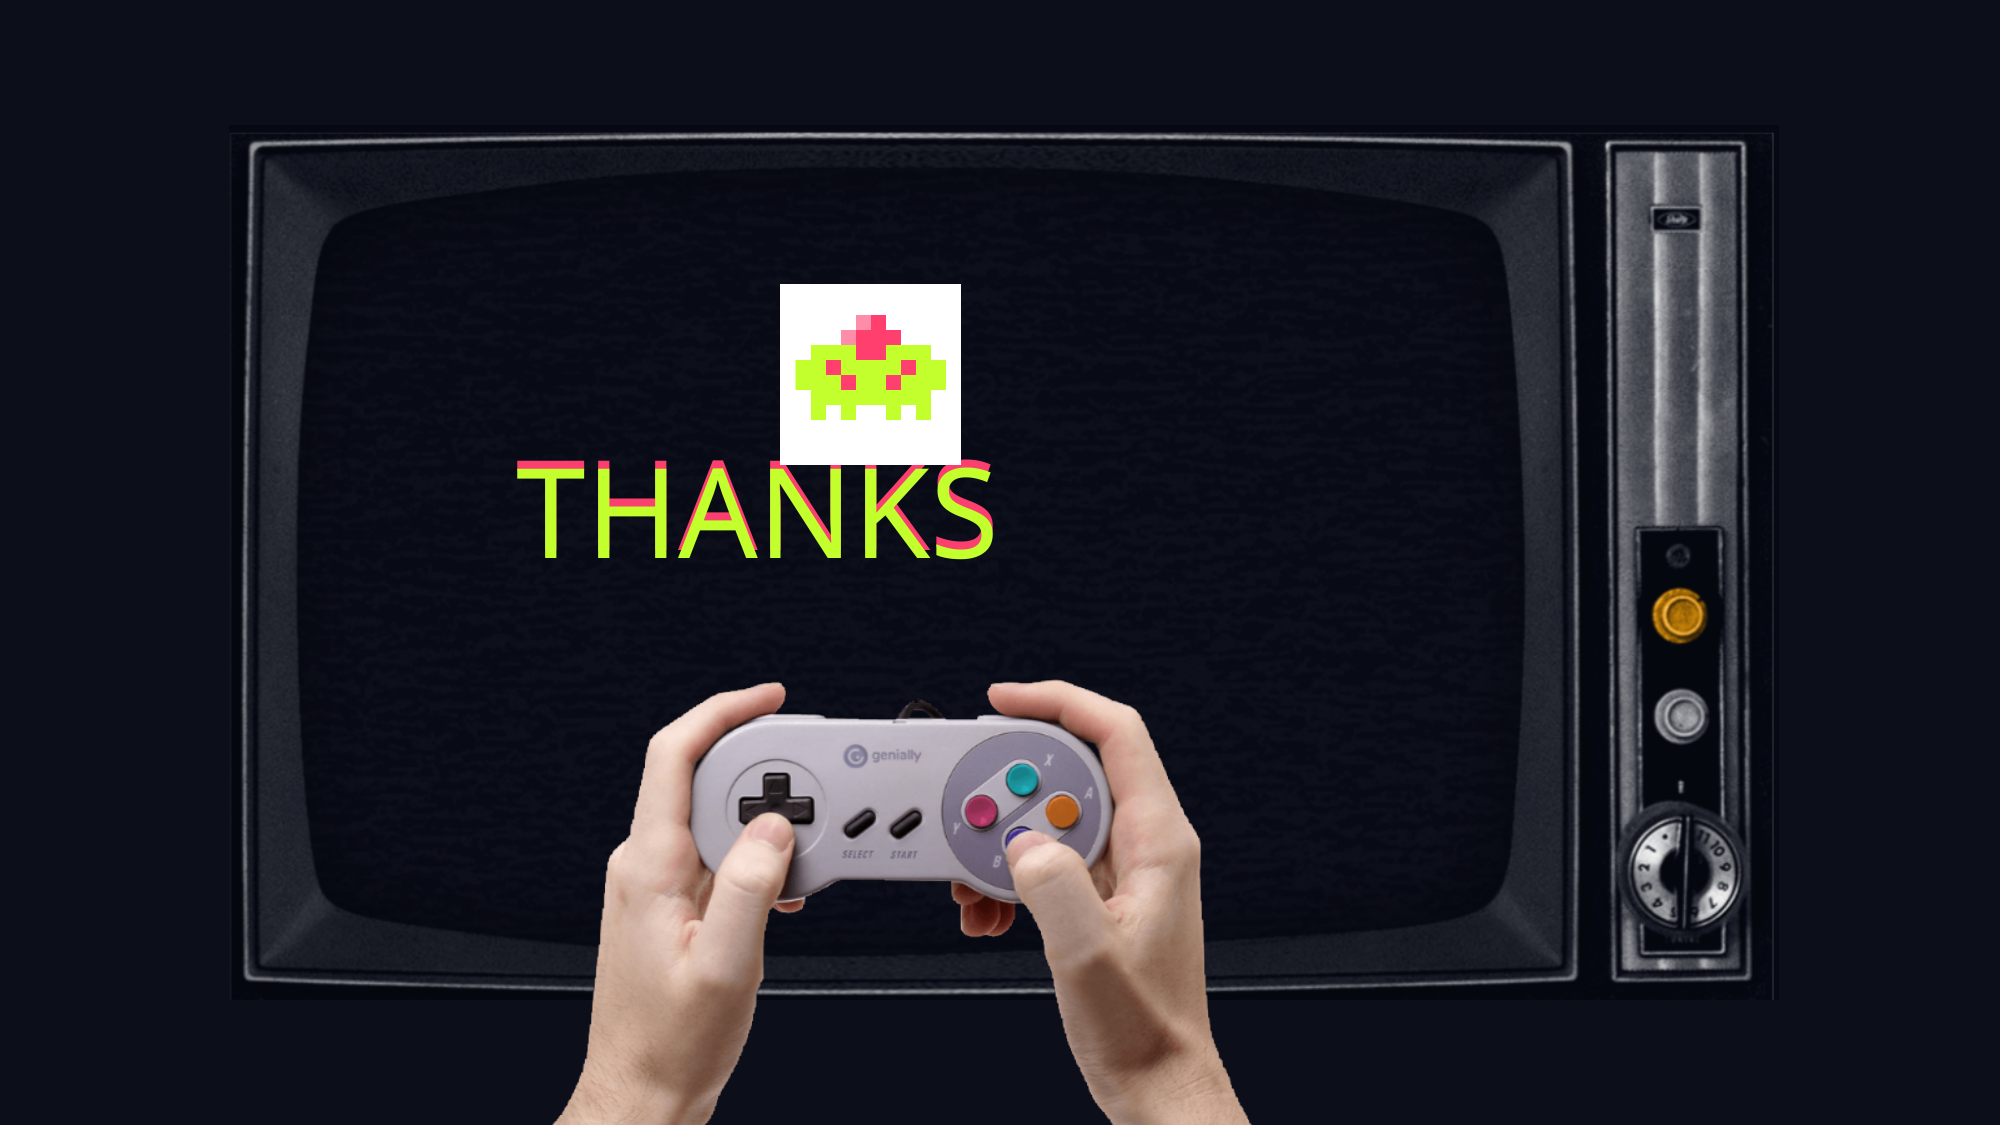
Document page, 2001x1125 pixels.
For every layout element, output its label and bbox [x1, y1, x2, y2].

picture [229, 125, 1779, 1125]
